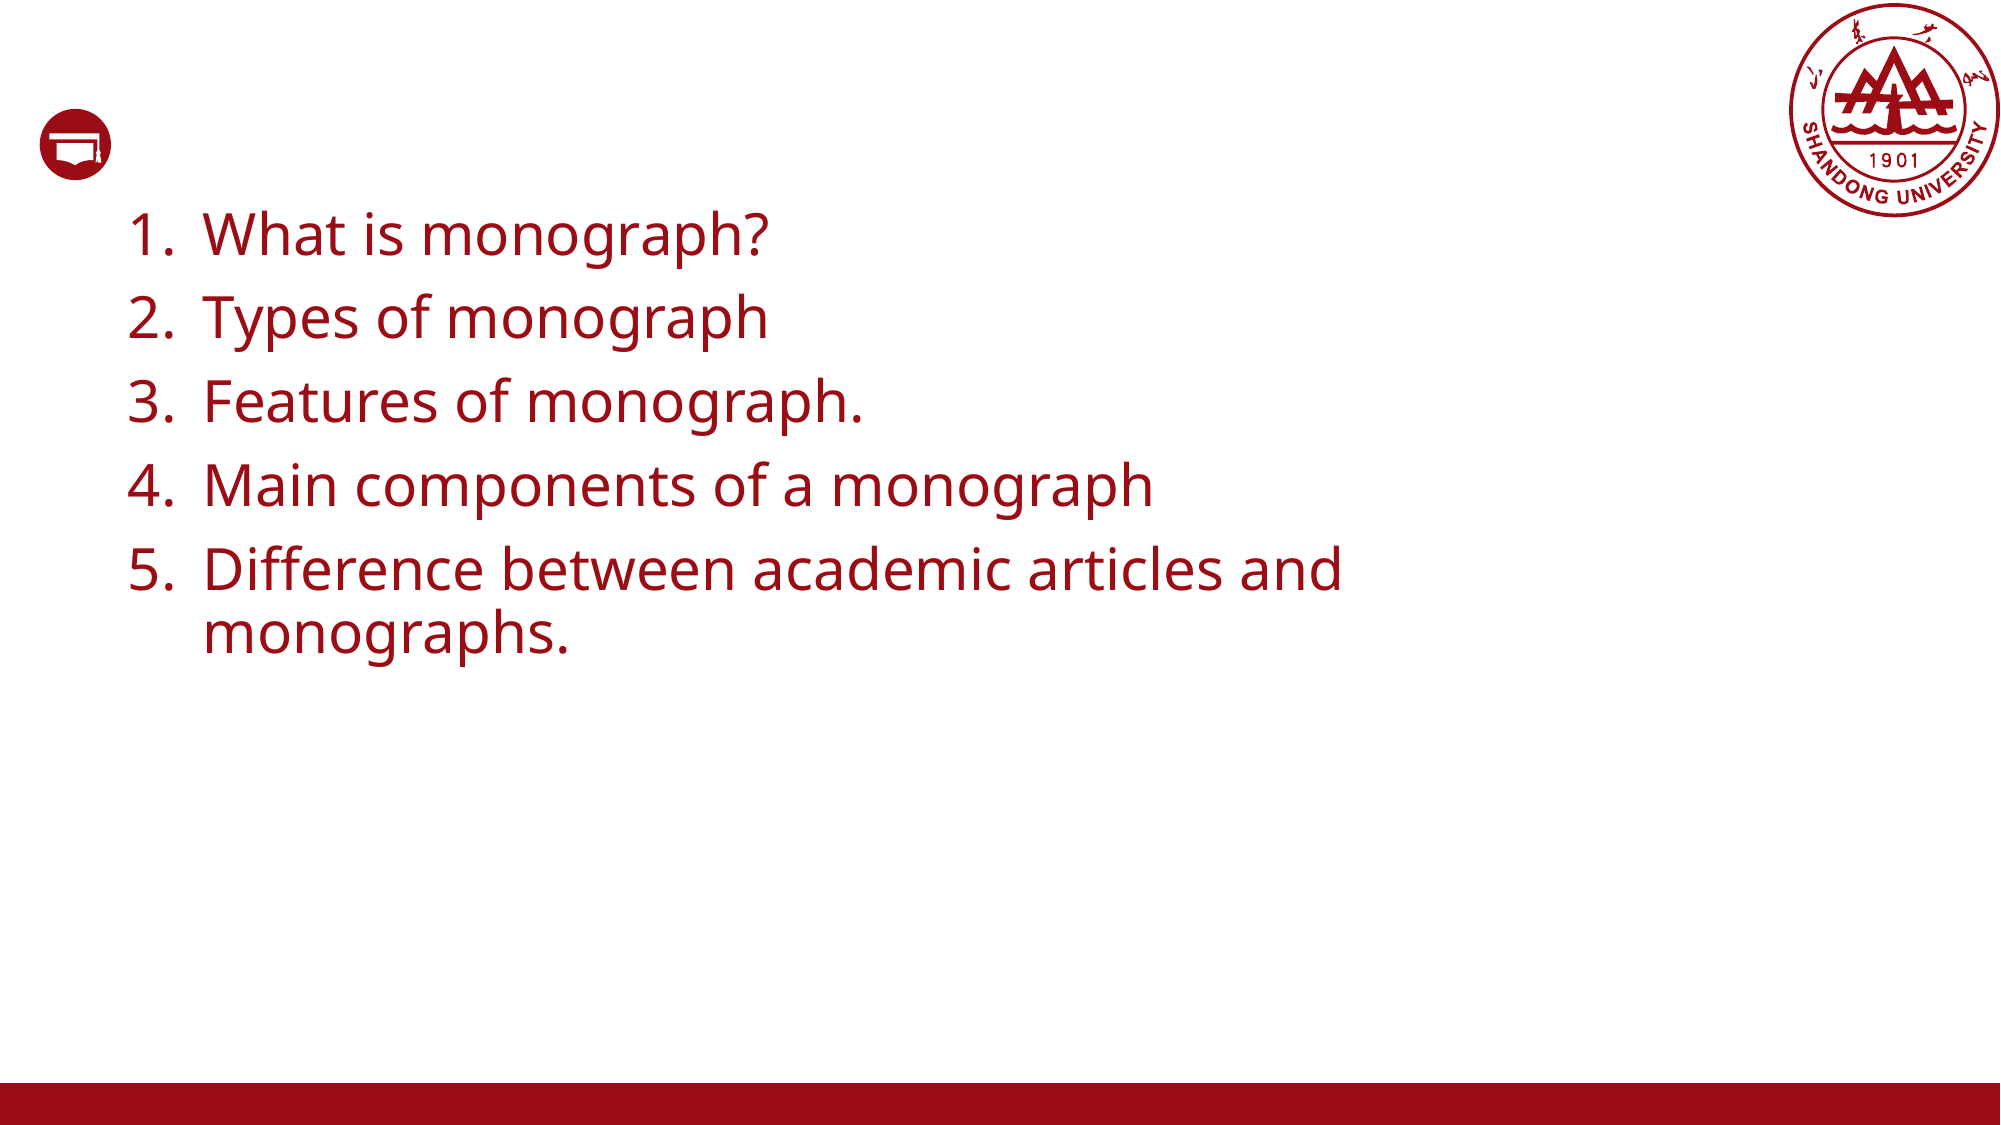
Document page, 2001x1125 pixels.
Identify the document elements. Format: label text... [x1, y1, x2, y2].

list What is monograph? Types of monograph Features of monograph. Main components of a monograph Difference between academic articles and monographs. [113, 197, 1607, 1028]
